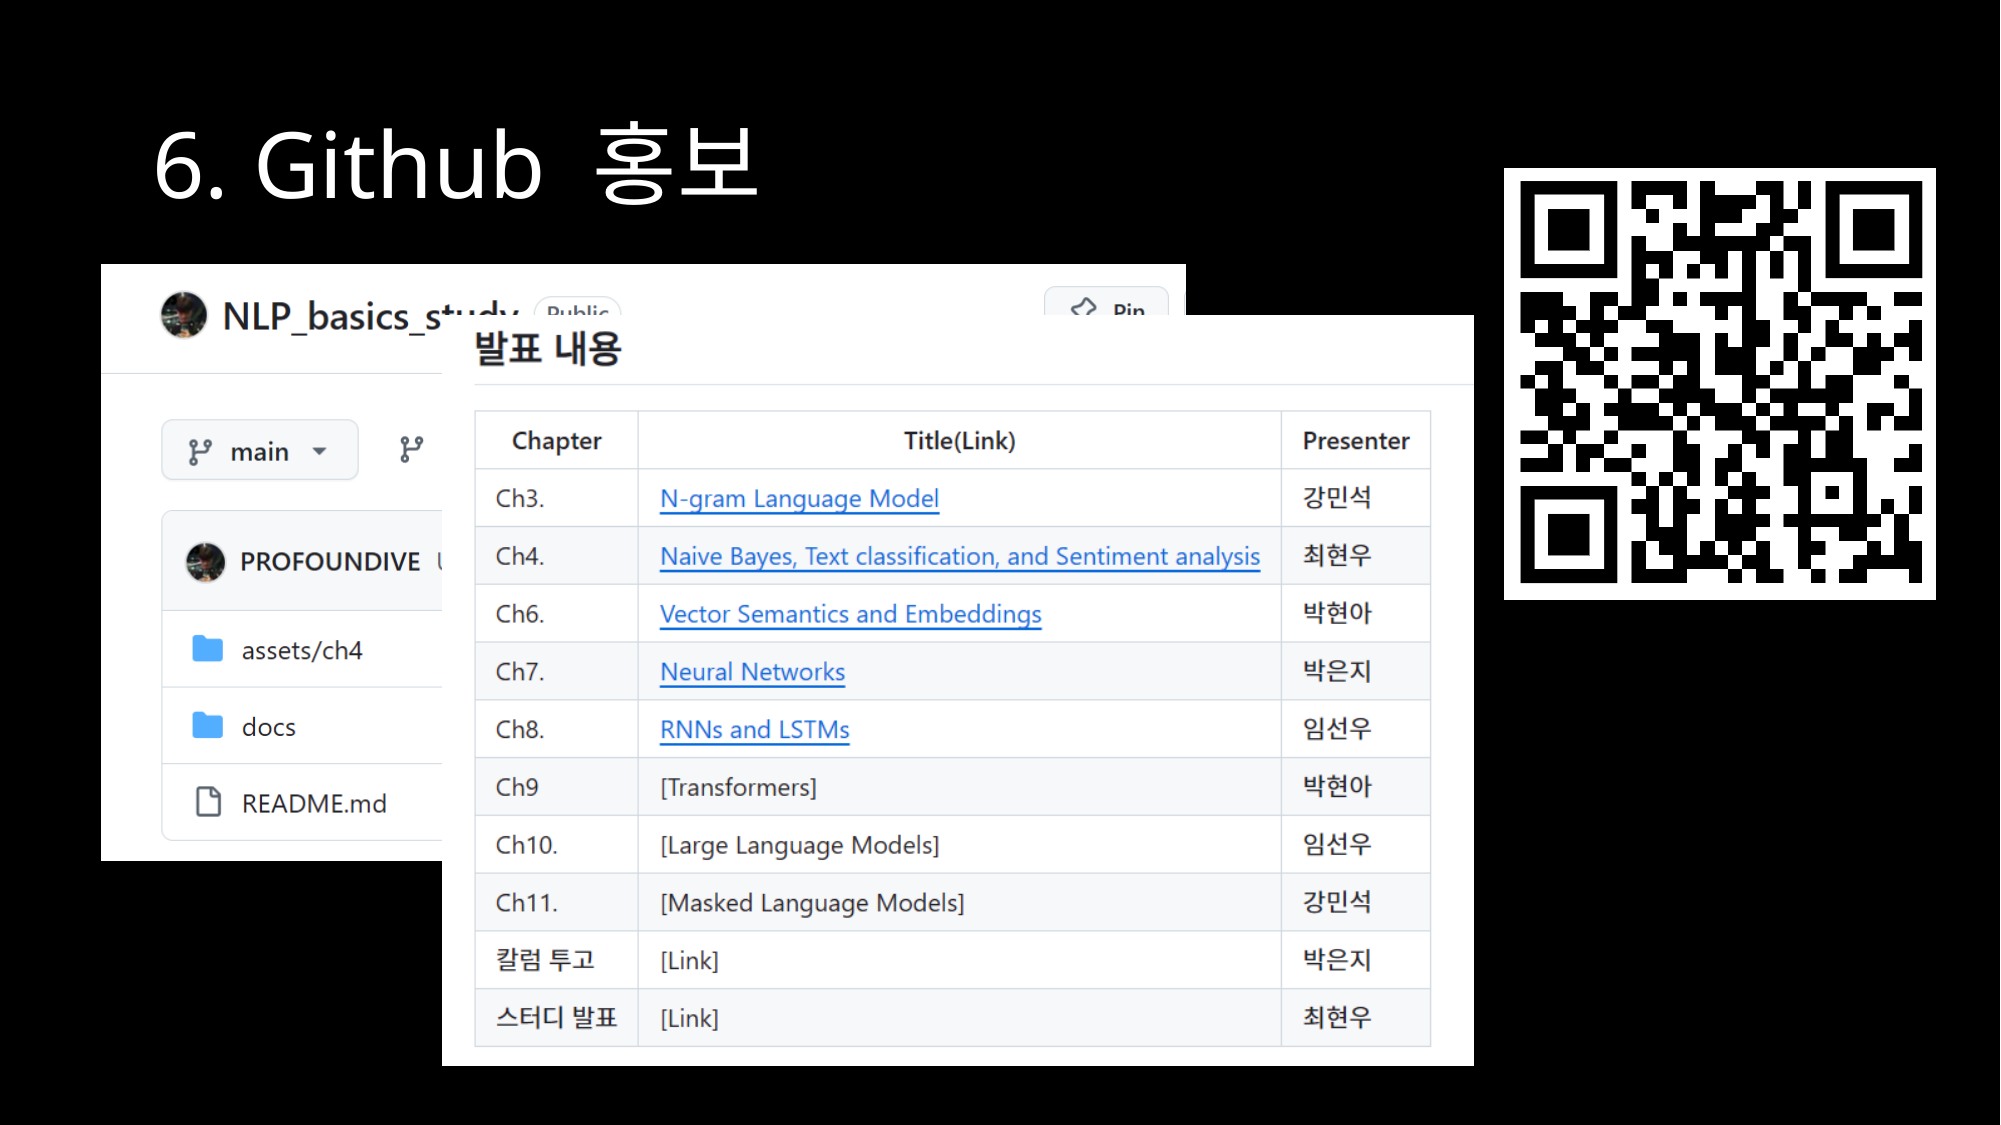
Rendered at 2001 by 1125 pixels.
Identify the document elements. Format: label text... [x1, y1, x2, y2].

picture [100, 264, 1475, 1066]
picture [1503, 168, 1936, 600]
title 6. Github 홍보 [137, 59, 1863, 278]
